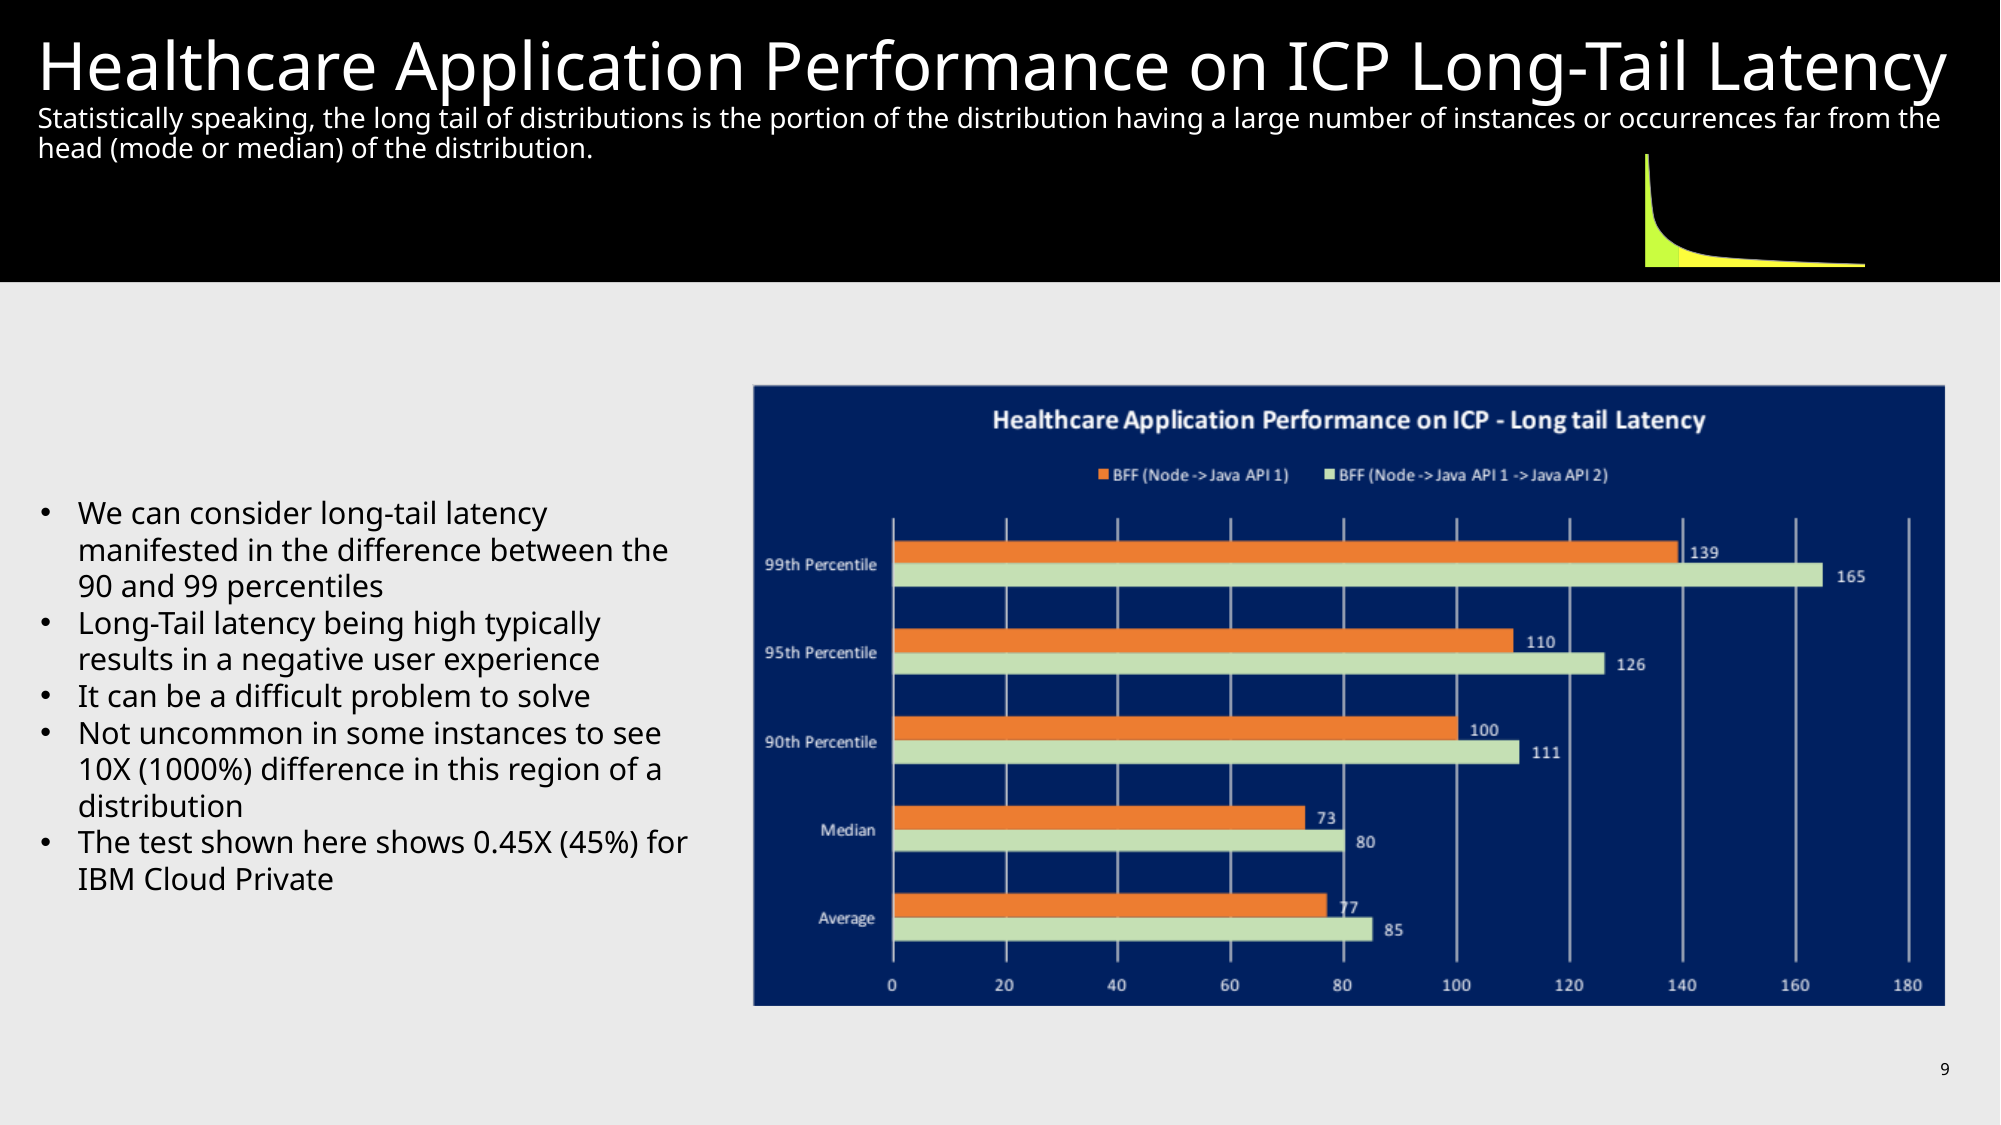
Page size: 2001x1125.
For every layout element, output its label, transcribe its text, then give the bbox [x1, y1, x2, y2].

title Healthcare Application Performance on ICP Long-Tail Latency Statistically speaking, the long tail of distributions is the portion of the distribution having a large number of instances or occurrences far from the head (mode or median) of the distribution. [0, 0, 2000, 283]
slide_number 9 [1500, 1055, 1950, 1086]
text_box We can consider long-tail latency manifested in the difference between the 90 and 99 percentiles Long-Tail latency being high typically results in a negative user experience It can be a difficult problem to solve Not uncommon in some instances to see 10X (1000%) difference in this region of a distribution The test shown here shows 0.45X (45%) for IBM Cloud Private [25, 384, 715, 1006]
picture [1638, 150, 1871, 272]
picture [752, 384, 1946, 1007]
